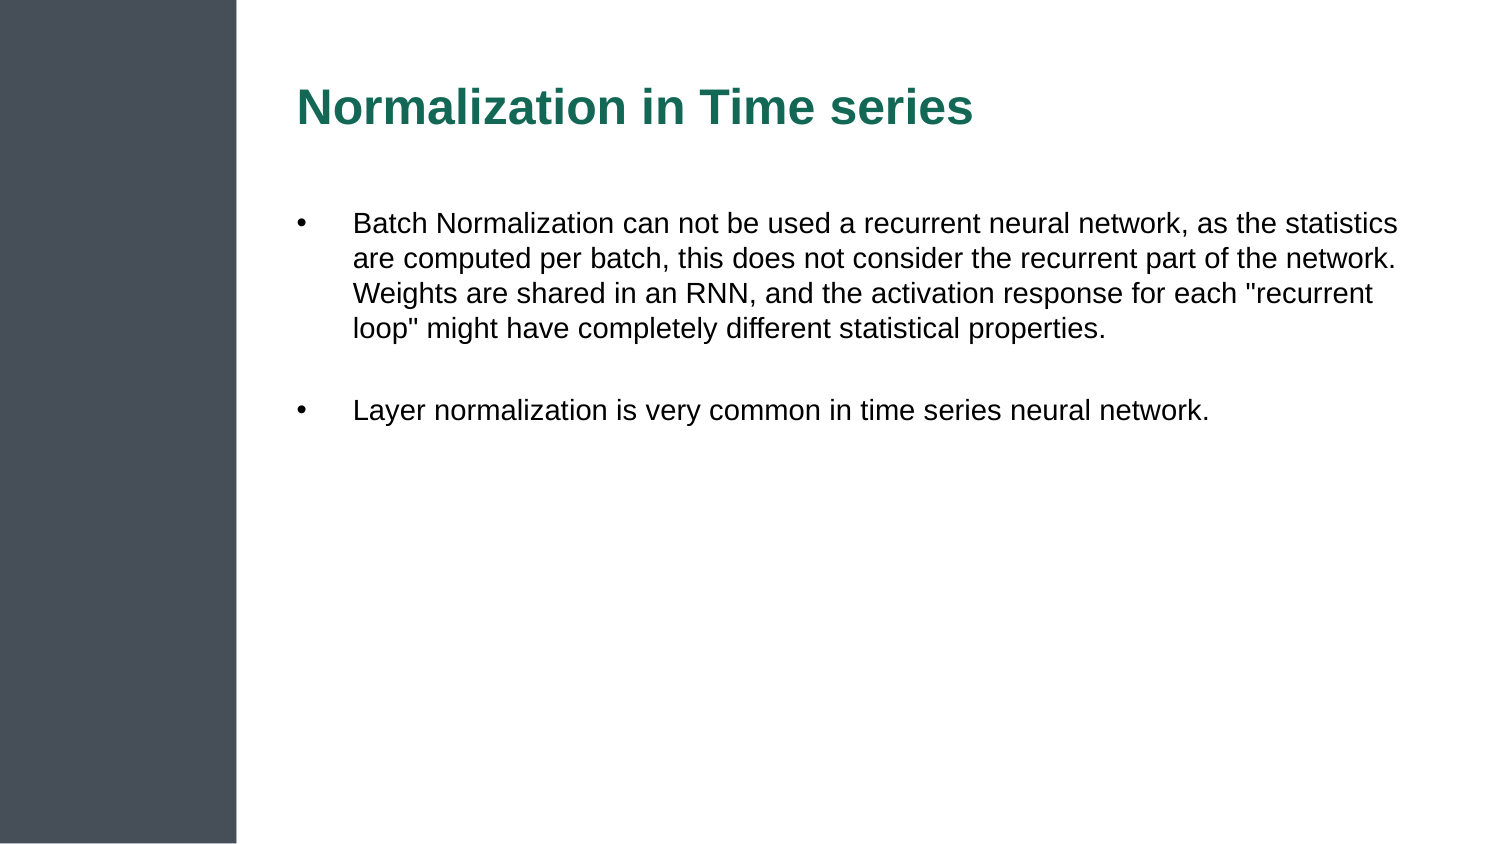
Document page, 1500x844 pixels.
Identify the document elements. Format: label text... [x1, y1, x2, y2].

list Batch Normalization can not be used a recurrent neural network, as the statistics are computed per batch, this does not consider the recurrent part of the network. Weights are shared in an RNN, and the activation response for each "recurrent loop" might have completely different statistical properties. Layer normalization is very common in time series neural network. [281, 196, 1425, 754]
title Normalization in Time series [281, 33, 1425, 175]
picture [0, 0, 1500, 844]
